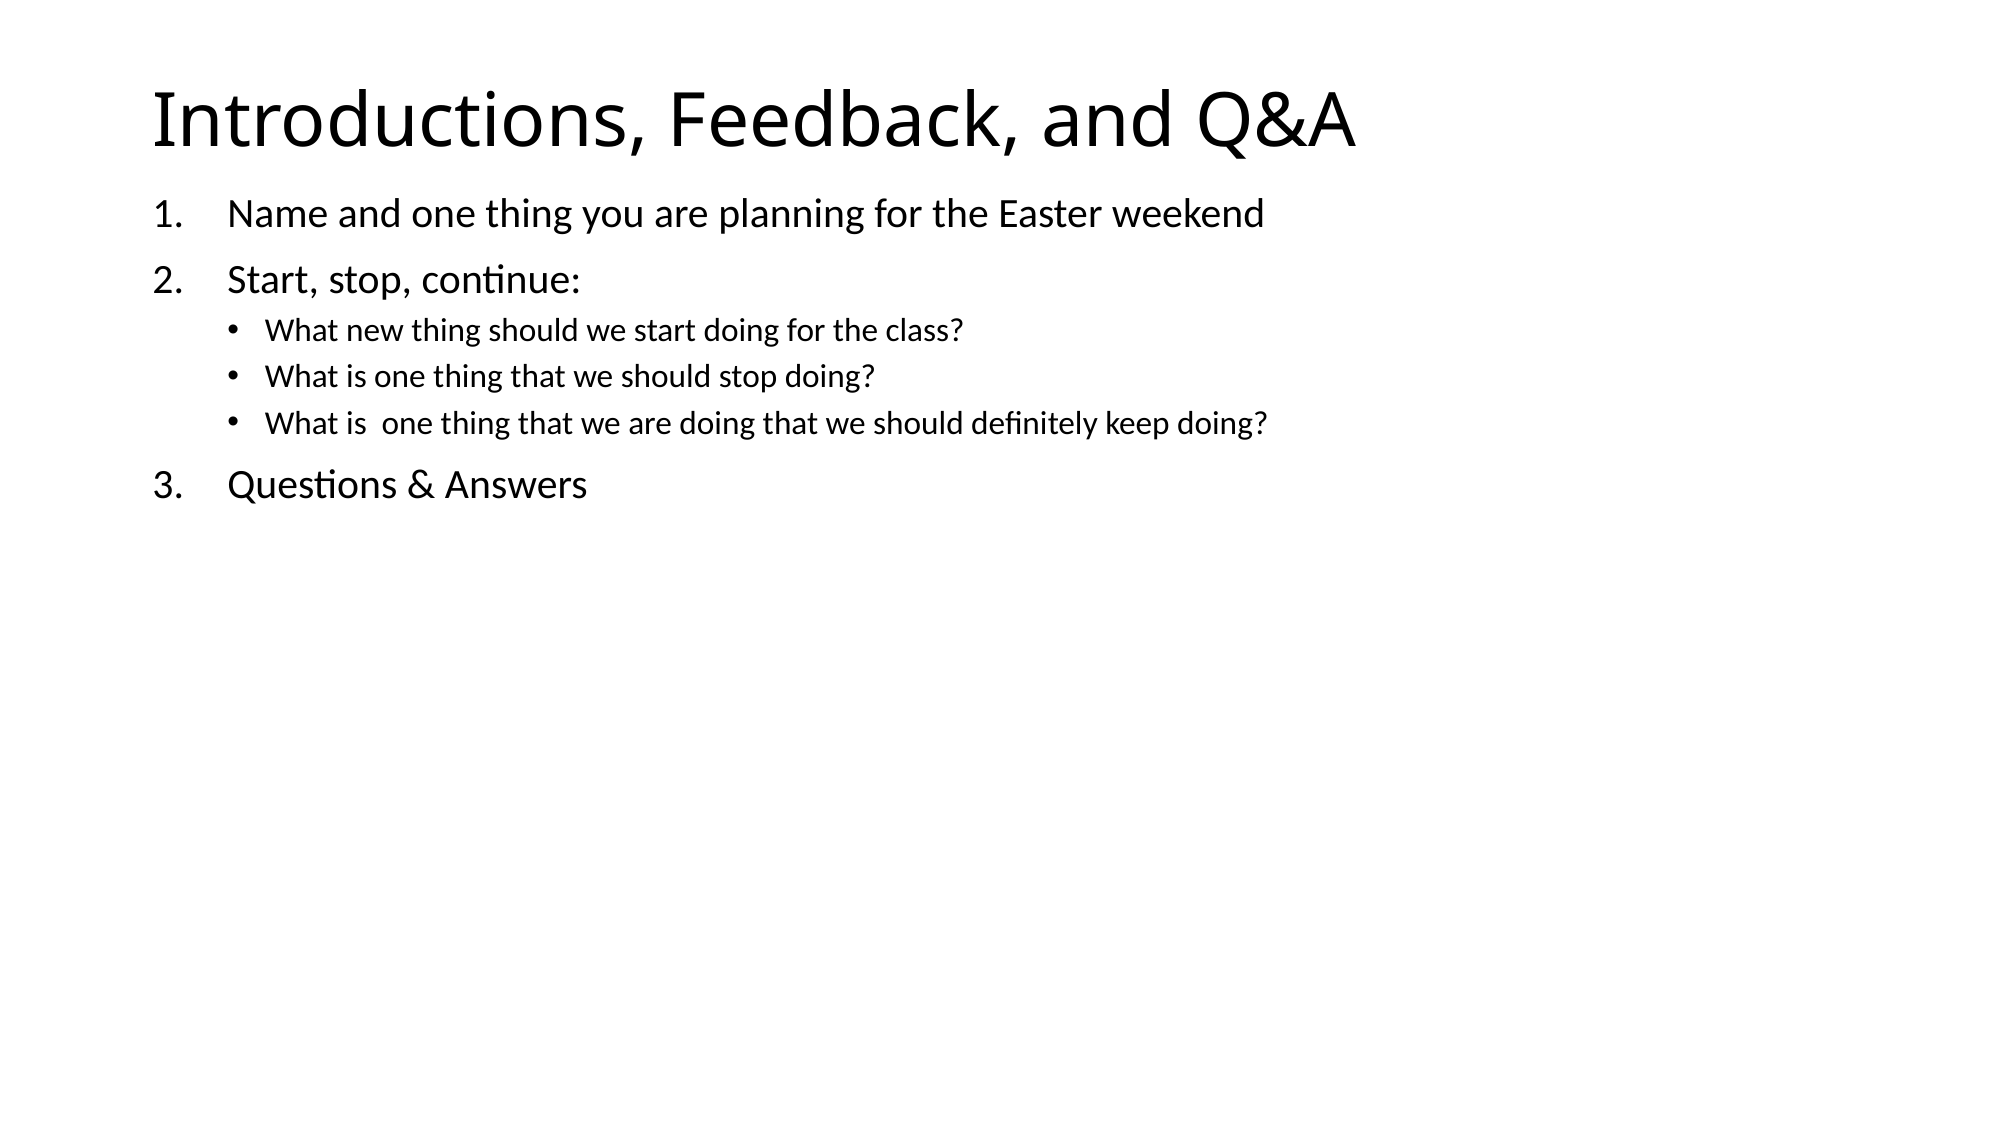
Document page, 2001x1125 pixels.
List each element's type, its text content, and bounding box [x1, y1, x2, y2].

list Name and one thing you are planning for the Easter weekend Start, stop, continue: What new thing should we start doing for the class? What is one thing that we should stop doing? What is one thing that we are doing that we should definitely keep doing? Questions & Answers [137, 184, 1896, 1081]
title Introductions, Feedback, and Q&A [137, 59, 1863, 184]
